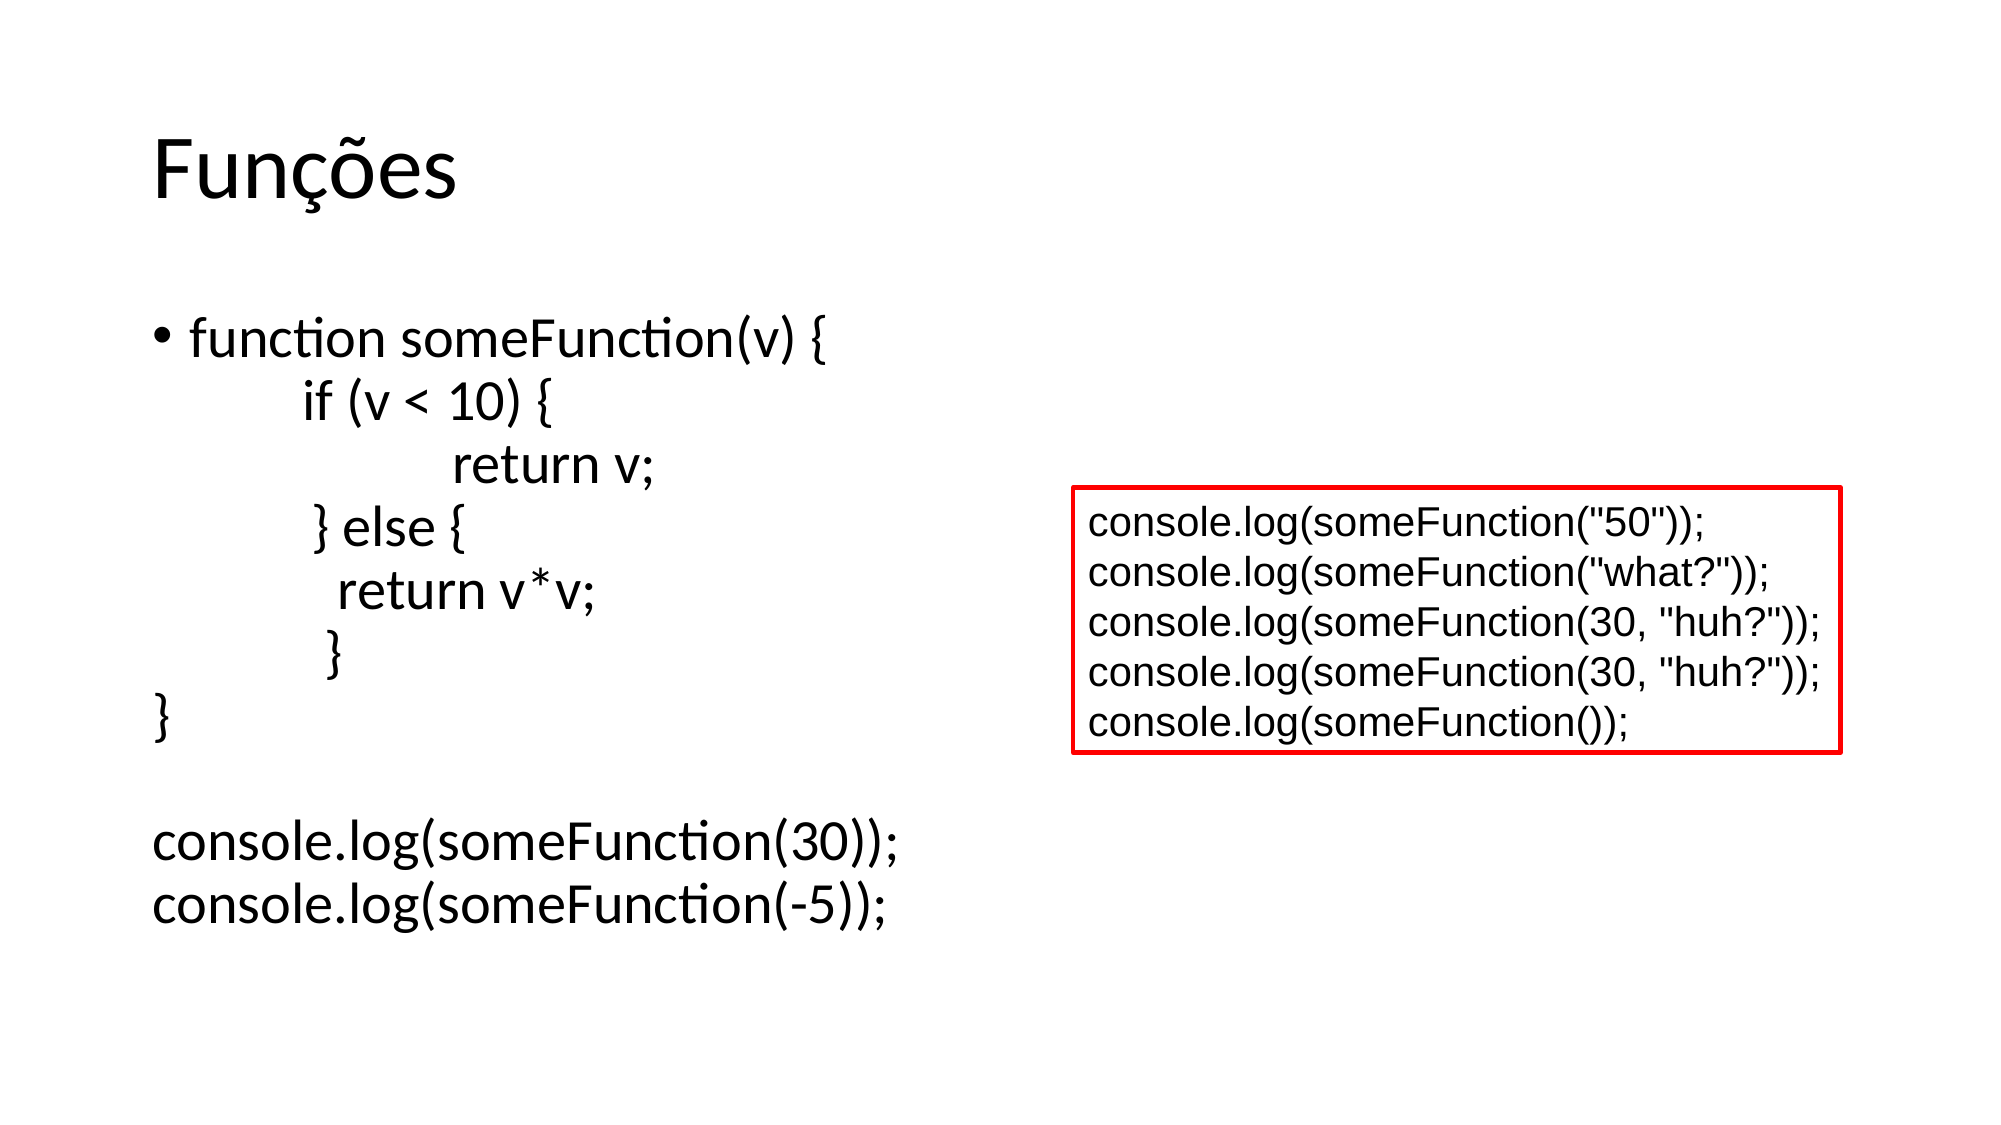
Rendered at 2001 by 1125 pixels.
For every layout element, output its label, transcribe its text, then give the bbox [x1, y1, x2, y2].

text_box console.log(someFunction("50")); console.log(someFunction("what?")); console.log(someFunction(30, "huh?")); console.log(someFunction(30, "huh?")); console.log(someFunction()); [1073, 487, 1841, 753]
list function someFunction(v) { if (v < 10) { return v; } else { return v*v; } } console.log(someFunction(30)); console.log(someFunction(-5)); [137, 299, 1863, 1014]
title Funções [137, 59, 1863, 278]
